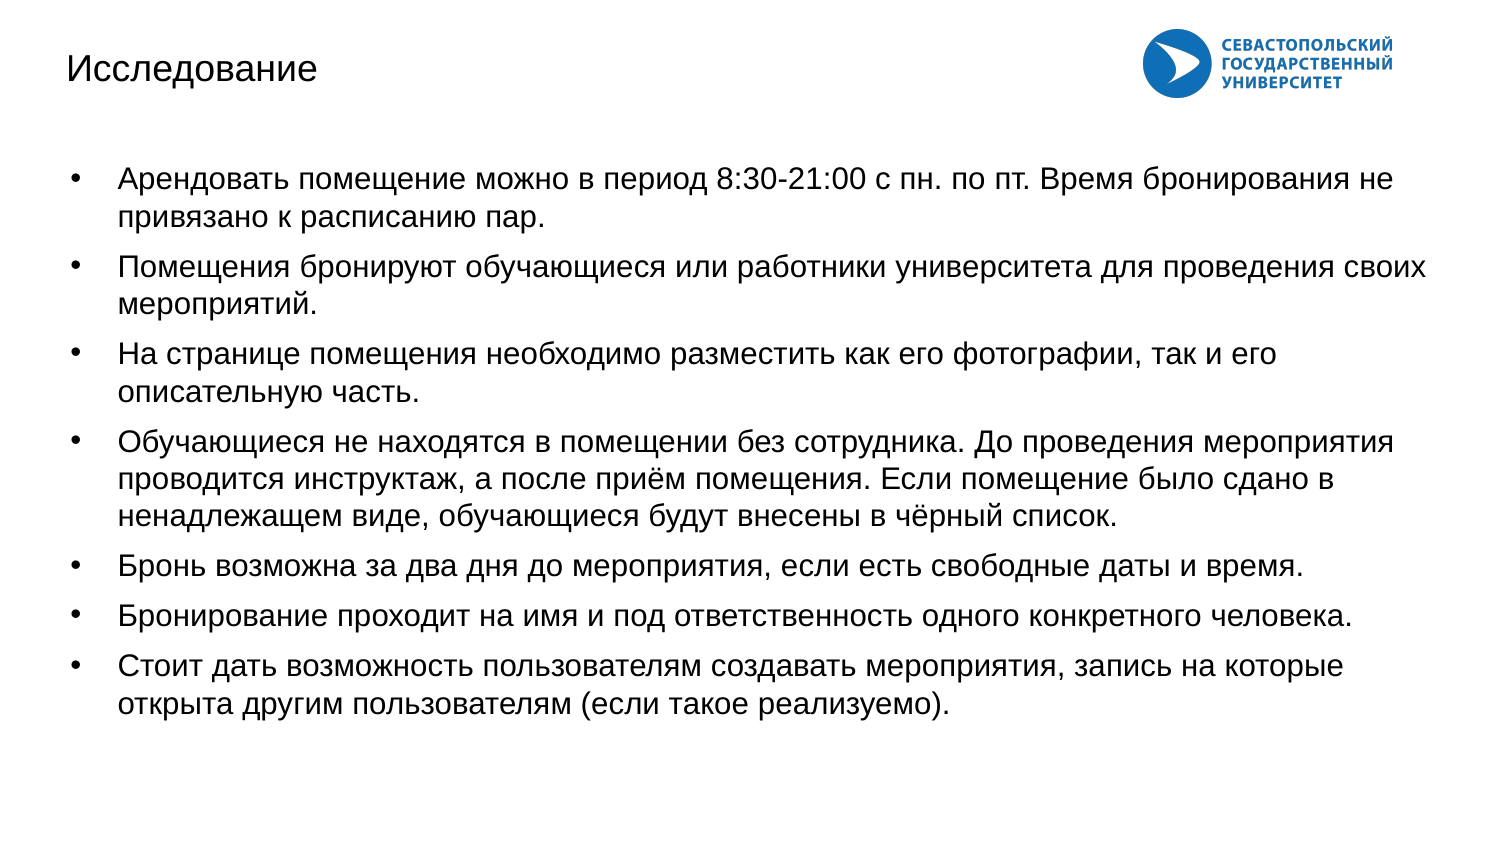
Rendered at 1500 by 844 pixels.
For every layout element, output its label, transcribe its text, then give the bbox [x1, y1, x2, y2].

title Исследование [51, 29, 1449, 124]
picture [1142, 28, 1392, 98]
text_box Арендовать помещение можно в период 8:30-21:00 с пн. по пт. Время бронирования не привязано к расписанию пар. Помещения бронируют обучающиеся или работники университета для проведения своих мероприятий. На странице помещения необходимо разместить как его фотографии, так и его описательную часть. Обучающиеся не находятся в помещении без сотрудника. До проведения мероприятия проводится инструктаж, а после приём помещения. Если помещение было сдано в ненадлежащем виде, обучающиеся будут внесены в чёрный список. Бронь возможна за два дня до мероприятия, если есть свободные даты и время. Бронирование проходит на имя и под ответственность одного конкретного человека. Стоит дать возможность пользователям создавать мероприятия, запись на которые открыта другим пользователям (если такое реализуемо). [55, 151, 1444, 728]
